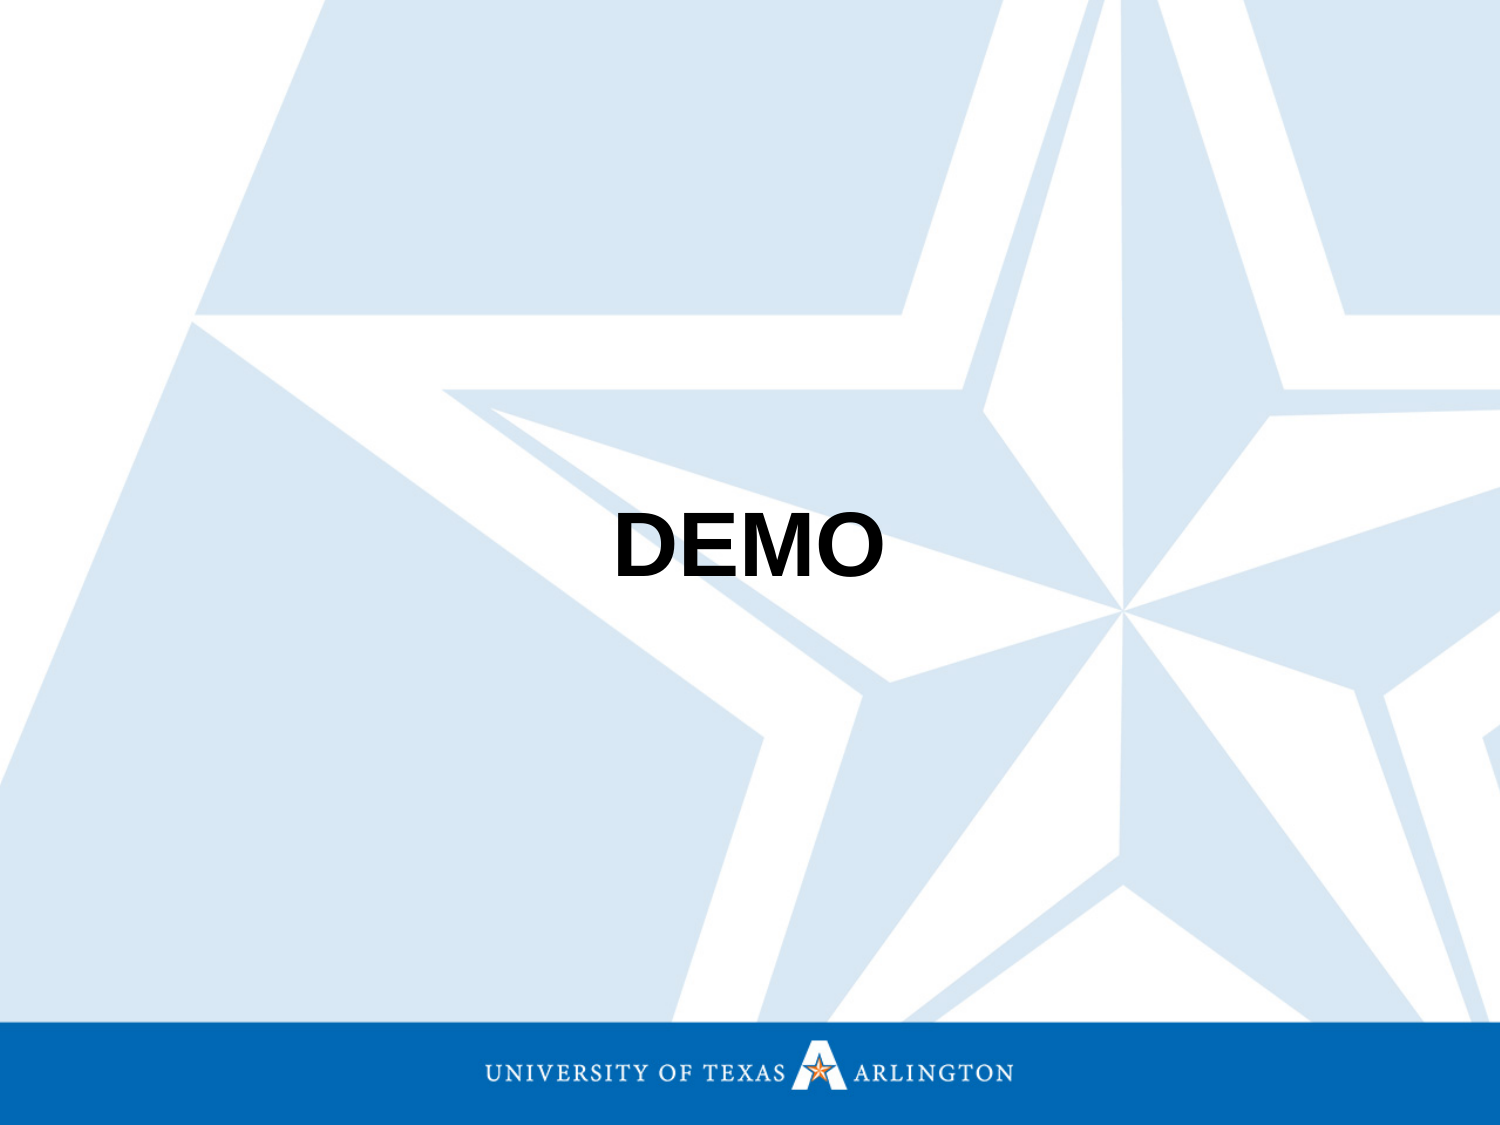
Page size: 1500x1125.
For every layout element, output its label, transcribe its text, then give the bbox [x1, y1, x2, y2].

picture [0, 0, 1500, 1125]
title DEMO [75, 446, 1425, 634]
